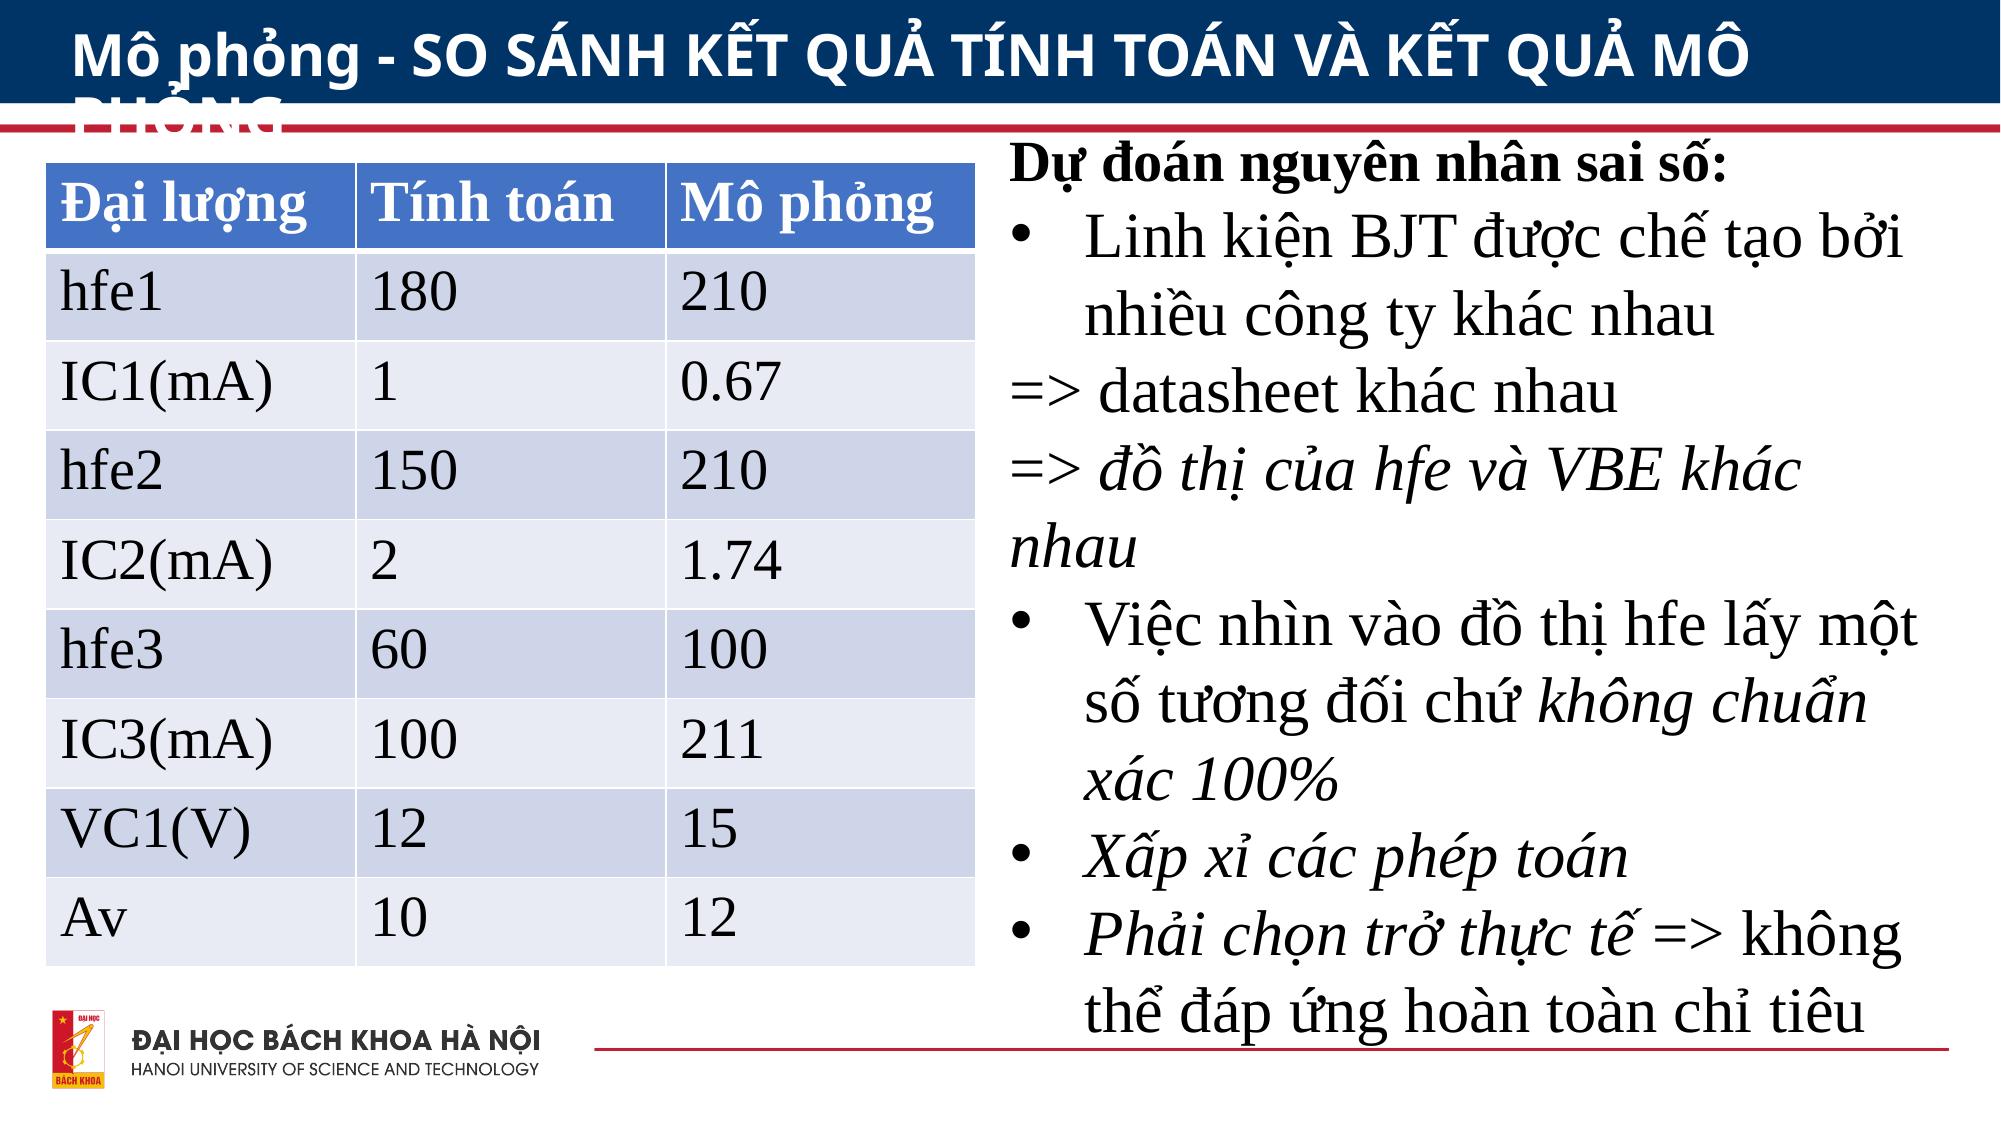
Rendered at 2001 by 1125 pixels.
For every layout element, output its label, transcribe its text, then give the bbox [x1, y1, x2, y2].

table_cell IC3(mA) [46, 699, 355, 787]
table_cell IC1(mA) [46, 342, 355, 429]
picture [0, 0, 2001, 1125]
table_cell hfe3 [46, 610, 355, 698]
table_cell 60 [357, 610, 665, 698]
table_cell 15 [667, 789, 975, 877]
table_cell 0.67 [667, 342, 975, 429]
table_cell VC1(V) [46, 789, 355, 877]
table_cell 12 [357, 789, 665, 877]
table_header Đại lượng [46, 163, 355, 248]
table_cell 150 [357, 431, 665, 519]
text_box Dự đoán nguyên nhân sai số: Linh kiện BJT được chế tạo bởi nhiều công ty khác nhau => datasheet khác nhau => đồ thị của hfe và VBE khác nhau Việc nhìn vào đồ thị hfe lấy một số tương đối chứ không chuẩn xác 100% Xấp xỉ các phép toán Phải chọn trở thực tế => không thể đáp ứng hoàn toàn chỉ tiêu [995, 116, 1945, 1054]
table_header Mô phỏng [667, 163, 975, 248]
table_cell 1.74 [667, 520, 975, 608]
table_header Tính toán [357, 163, 665, 248]
table_cell Av [46, 878, 355, 966]
table_cell 211 [667, 699, 975, 787]
table_cell 1 [357, 342, 665, 429]
table_cell 210 [667, 431, 975, 519]
table_cell IC2(mA) [46, 520, 355, 608]
table_cell 2 [357, 520, 665, 608]
table_cell 10 [357, 878, 665, 966]
table_cell 100 [357, 699, 665, 787]
table_cell 100 [667, 610, 975, 698]
table_cell hfe1 [46, 254, 355, 340]
table_cell 180 [357, 254, 665, 340]
table_cell hfe2 [46, 431, 355, 519]
table_cell 12 [667, 878, 975, 966]
title Mô phỏng - SO SÁNH KẾT QUẢ TÍNH TOÁN VÀ KẾT QUẢ MÔ PHỎNG [55, 18, 1945, 90]
table_cell 210 [667, 254, 975, 340]
